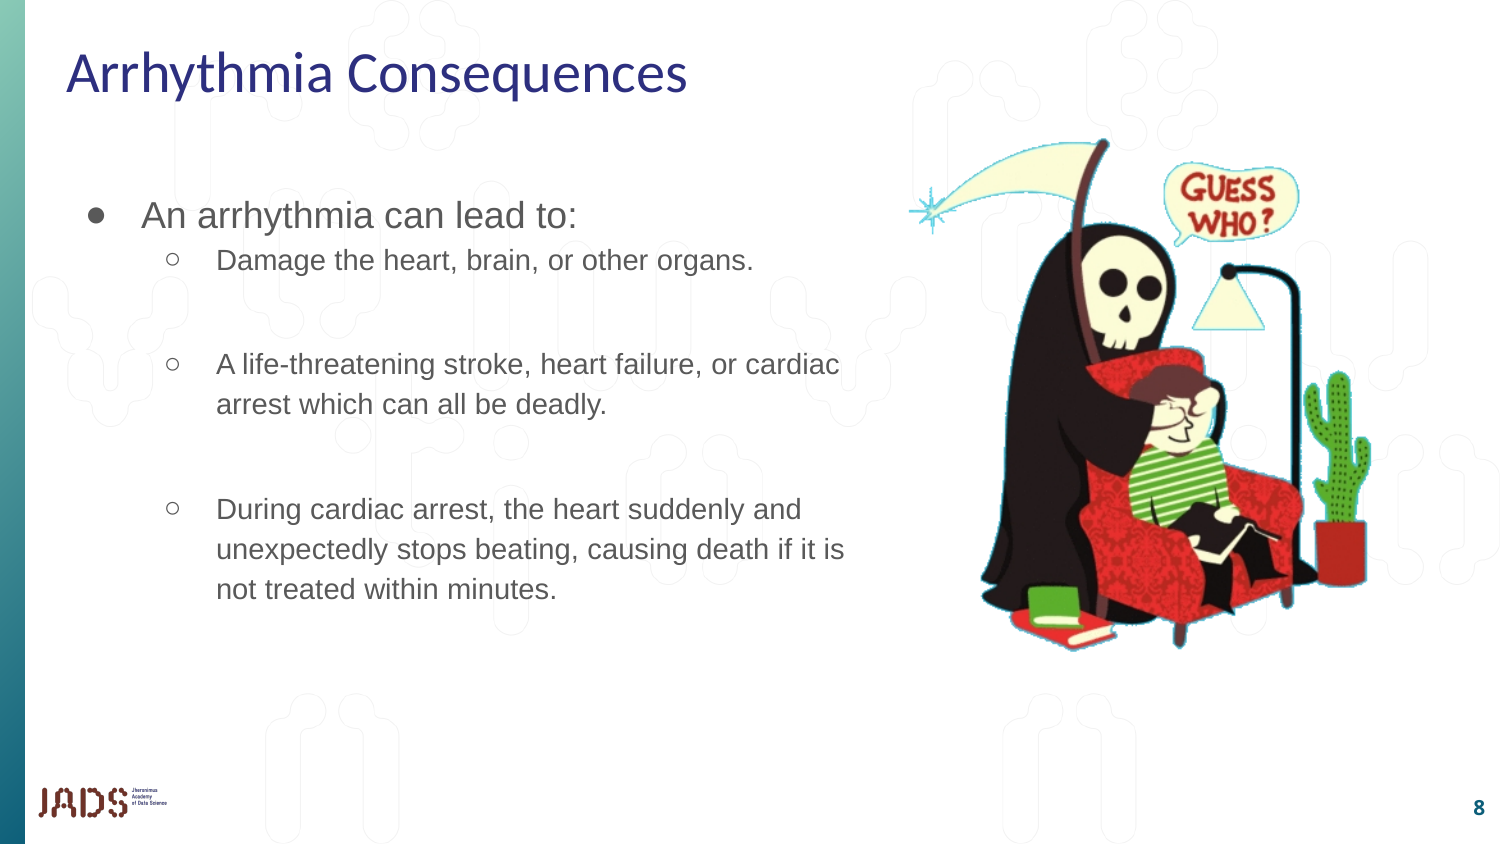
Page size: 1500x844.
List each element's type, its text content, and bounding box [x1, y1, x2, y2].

title Arrhythmia Consequences [51, 19, 1449, 123]
picture [25, 773, 181, 832]
list An arrhythmia can lead to: Damage the heart, brain, or other organs. A life-threatening stroke, heart failure, or cardiac arrest which can all be deadly. During cardiac arrest, the heart suddenly and unexpectedly stops beating, causing death if it is not treated within minutes. [51, 123, 871, 765]
picture [839, 123, 1480, 666]
slide_number 8 [1424, 779, 1500, 844]
